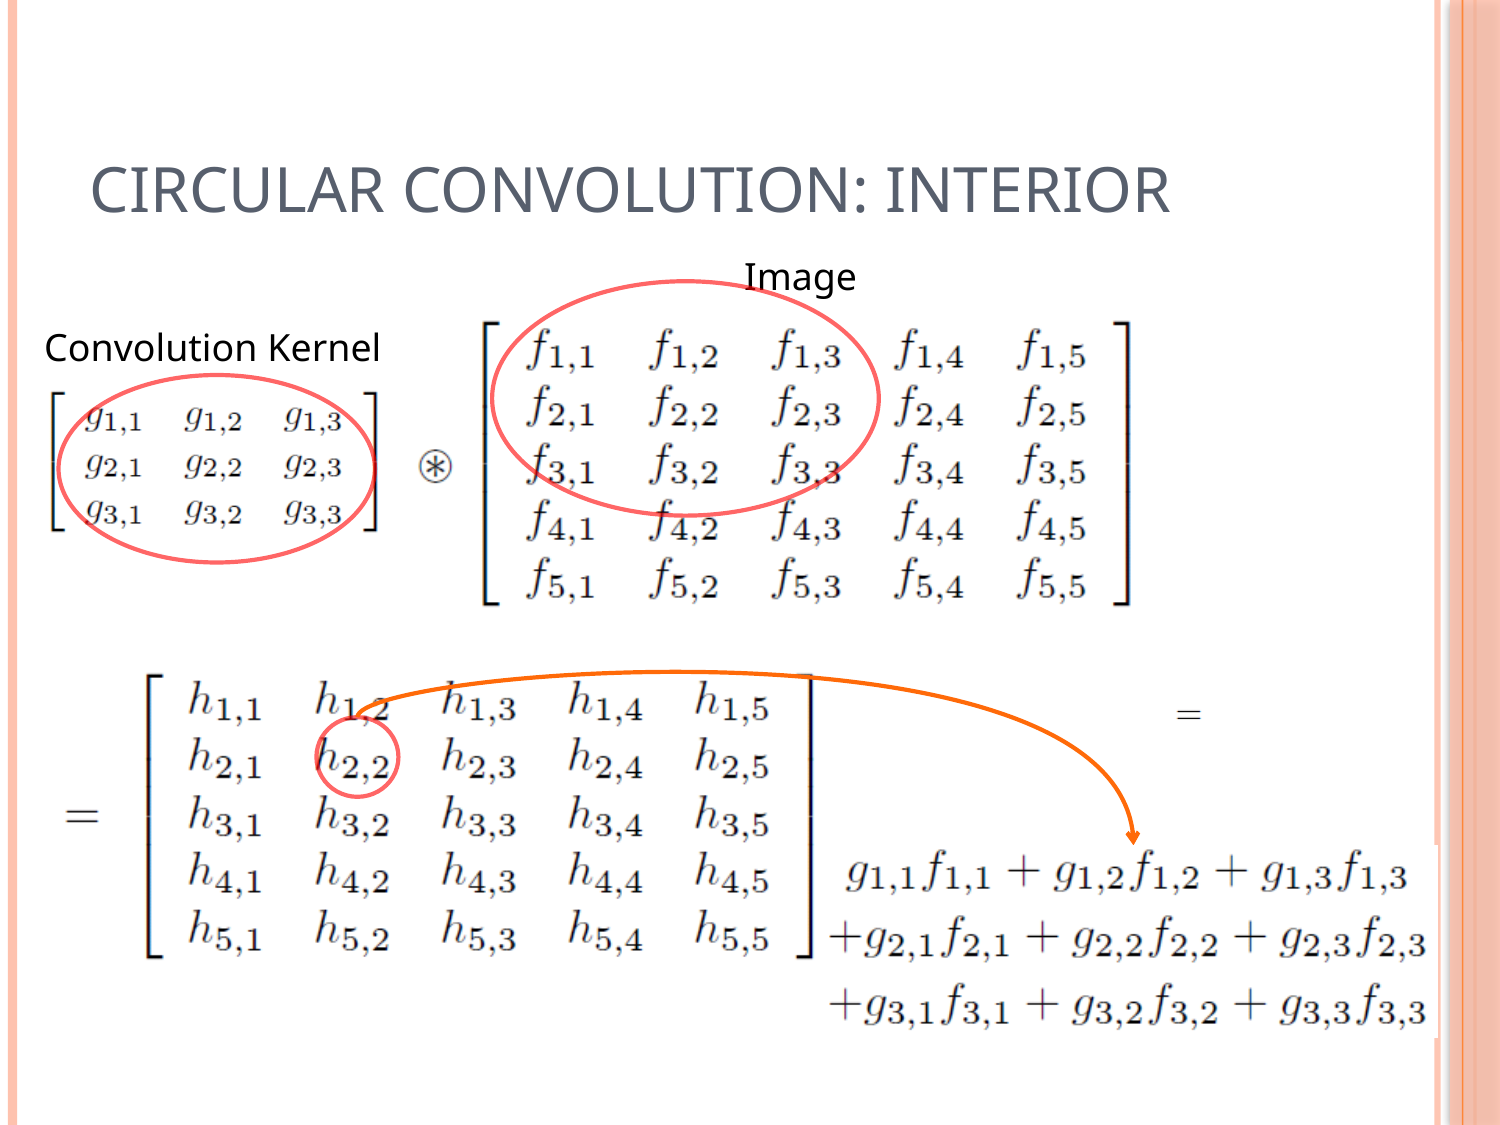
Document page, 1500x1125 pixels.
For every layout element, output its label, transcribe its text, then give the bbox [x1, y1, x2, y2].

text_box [680, 392, 811, 1125]
picture [46, 386, 384, 540]
picture [829, 844, 1438, 1038]
title Circular Convolution: Interior [75, 45, 1300, 233]
picture [138, 667, 680, 969]
text_box Convolution Kernel [29, 316, 397, 377]
picture [478, 315, 1138, 613]
picture [413, 444, 459, 488]
text_box [129, 549, 305, 565]
picture [811, 667, 823, 969]
picture [57, 800, 108, 833]
text_box [144, 372, 289, 383]
text_box Image [729, 246, 872, 306]
text_box [548, 279, 823, 313]
picture [1171, 702, 1208, 727]
